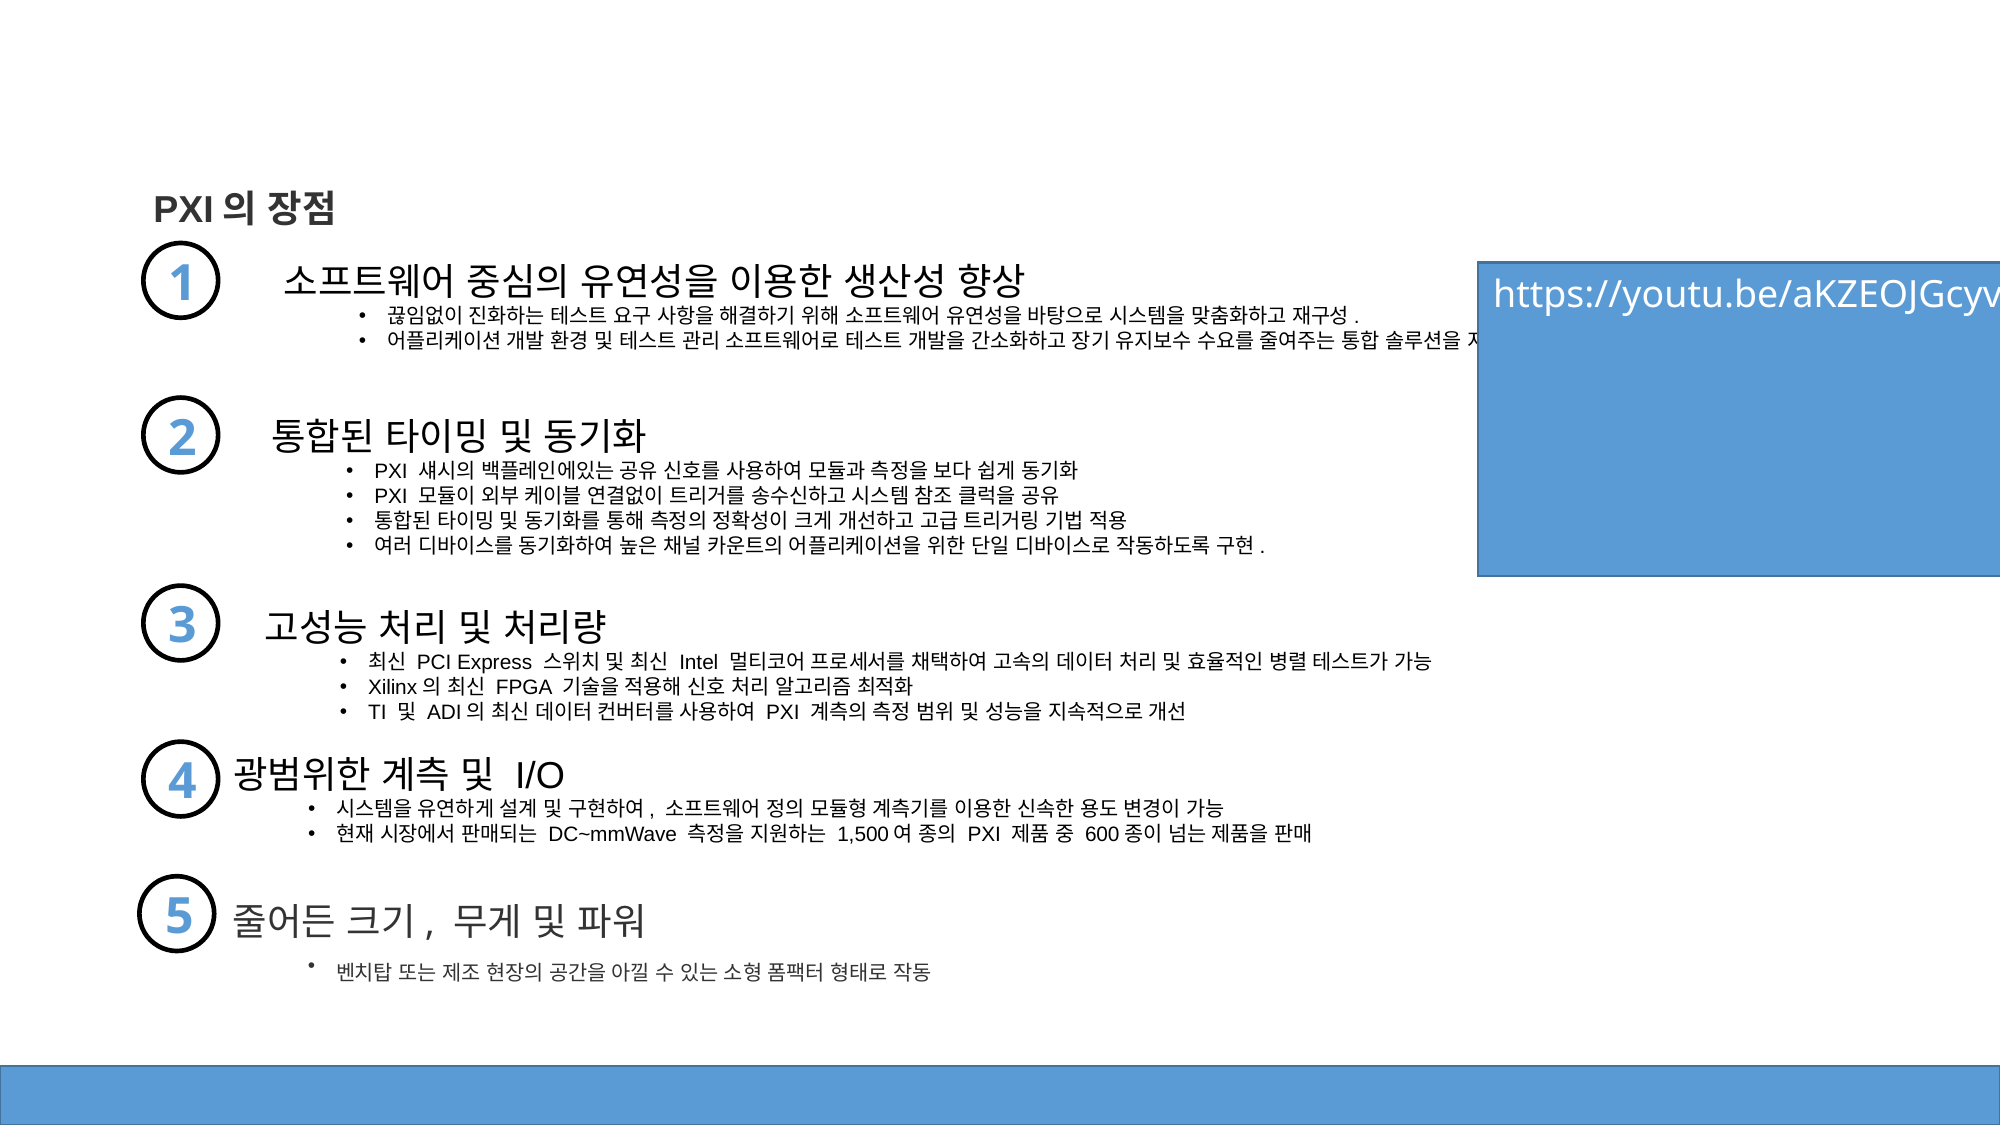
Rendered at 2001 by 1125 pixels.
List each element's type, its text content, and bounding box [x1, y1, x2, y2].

text_box 통합된 타이밍 및 동기화 PXI 섀시의 백플레인에있는 공유 신호를 사용하여 모듈과 측정을 보다 쉽게 동기화 PXI 모듈이 외부 케이블 연결없이 트리거를 송수신하고 시스템 참조 클럭을 공유 통합된 타이밍 및 동기화를 통해 측정의 정확성이 크게 개선하고 고급 트리거링 기법 적용 여러 디바이스를 동기화하여 높은 채널 카운트의 어플리케이션을 위한 단일 디바이스로 작동하도록 구현. [256, 405, 1287, 566]
text_box 2 [142, 396, 220, 474]
text_box 고성능 처리 및 처리량 최신 PCI Express 스위치 및 최신 Intel 멀티코어 프로세서를 채택하여 고속의 데이터 처리 및 효율적인 병렬 테스트가 가능 Xilinx의 최신 FPGA 기술을 적용해 신호 처리 알고리즘 최적화 TI 및 ADI의 최신 데이터 컨버터를 사용하여 PXI 계측의 측정 범위 및 성능을 지속적으로 개선 [250, 596, 1449, 731]
text_box 4 [142, 740, 220, 818]
text_box 광범위한 계측 및 I/O 시스템을 유연하게 설계 및 구현하여, 소프트웨어 정의 모듈형 계측기를 이용한 신속한 용도 변경이 가능 현재 시장에서 판매되는 DC~mmWave 측정을 지원하는 1,500여 종의 PXI 제품 중 600종이 넘는 제품을 판매 [218, 743, 1360, 854]
text_box https://youtu.be/aKZEOJGcyvU [1477, 261, 2000, 577]
text_box 3 [142, 584, 220, 662]
text_box 소프트웨어 중심의 유연성을 이용한 생산성 향상 끊임없이 진화하는 테스트 요구 사항을 해결하기 위해 소프트웨어 유연성을 바탕으로 시스템을 맞춤화하고 재구성. 어플리케이션 개발 환경 및 테스트 관리 소프트웨어로 테스트 개발을 간소화하고 장기 유지보수 수요를 줄여주는 통합 솔루션을 지원 [283, 257, 1511, 353]
text_box 줄어든 크기, 무게 및 파워 벤치탑 또는 제조 현장의 공간을 아낄 수 있는 소형 폼팩터 형태로 작동 [218, 890, 1962, 996]
text_box 1 [142, 241, 220, 319]
text_box 5 [138, 875, 216, 953]
text_box PXI의 장점 [138, 177, 352, 238]
text_box [0, 1065, 2000, 1125]
